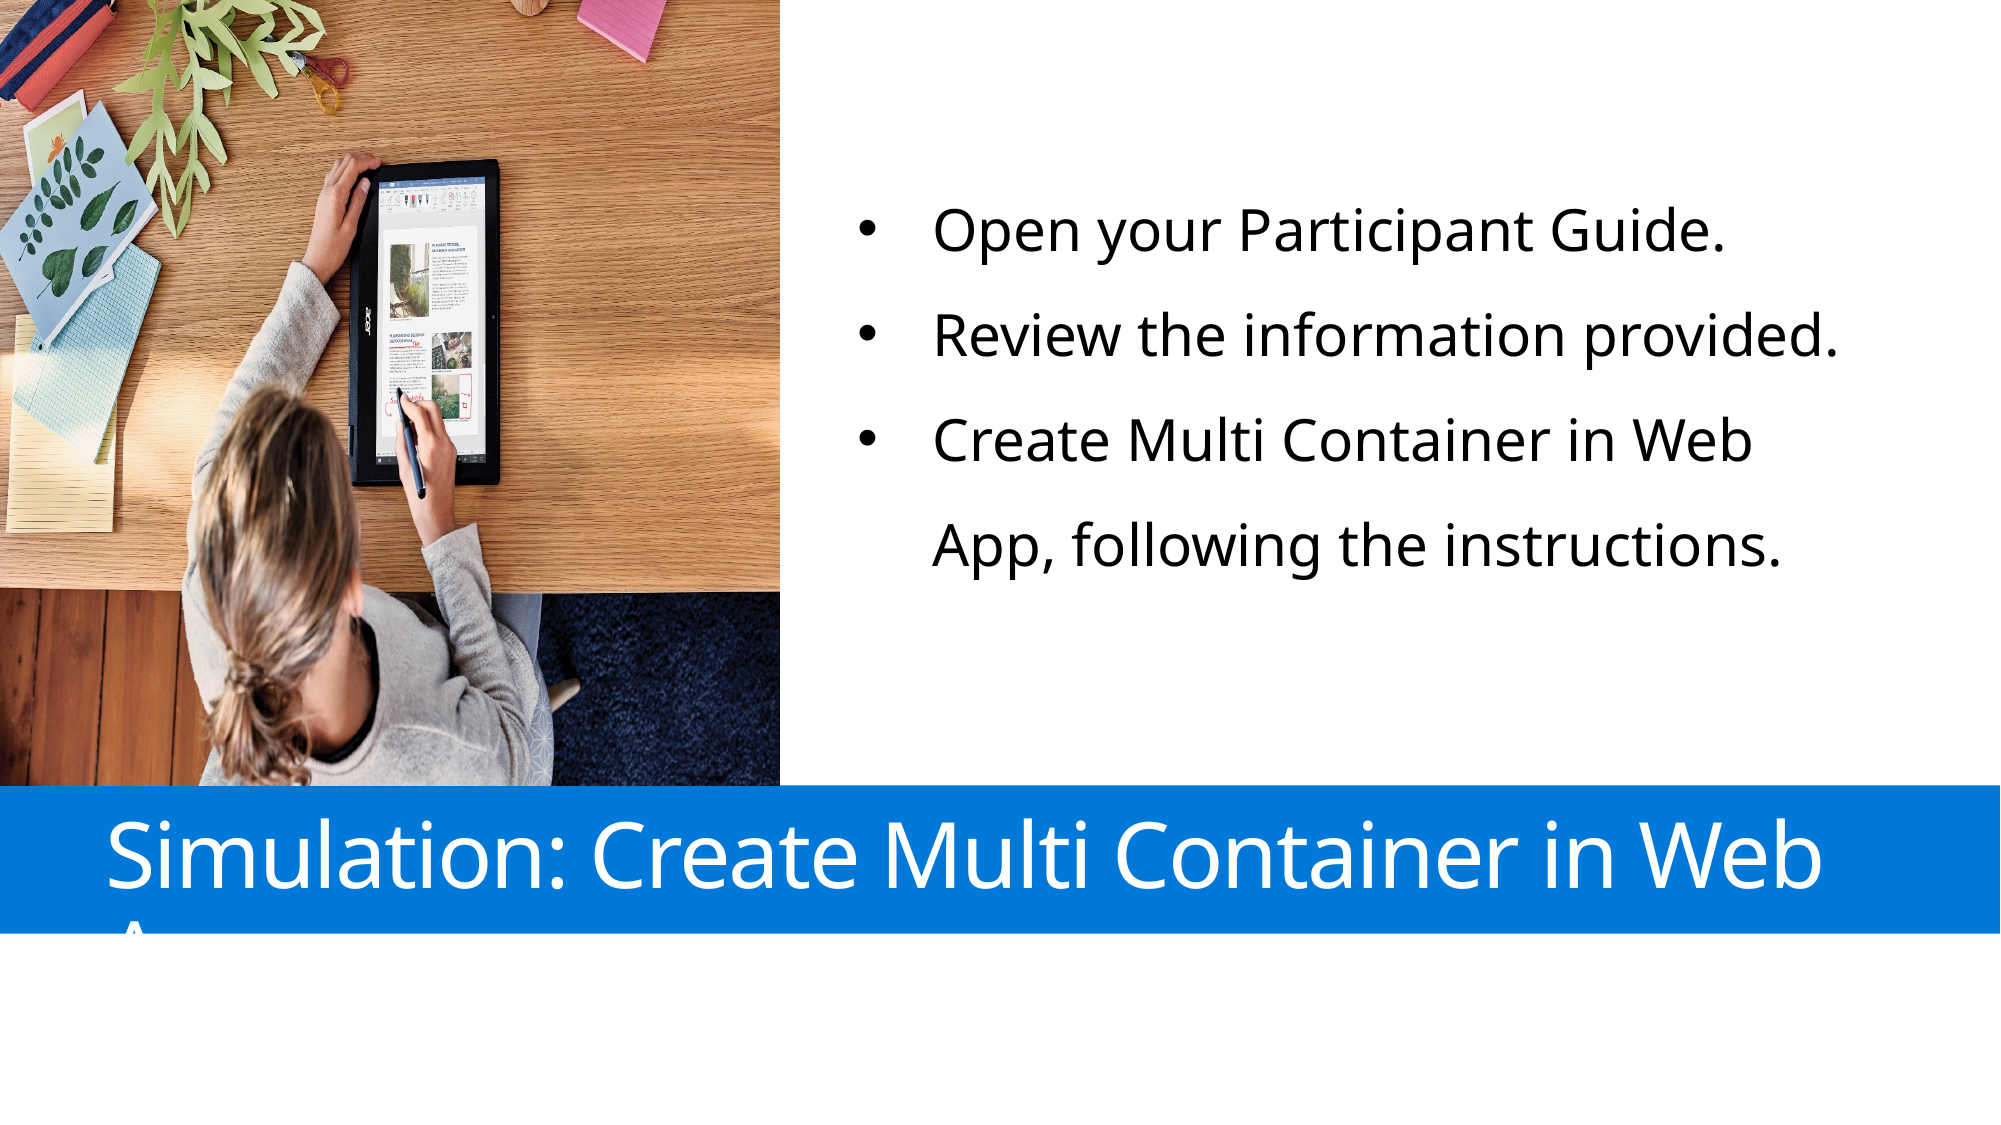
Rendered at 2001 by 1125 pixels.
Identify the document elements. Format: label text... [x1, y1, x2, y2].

text_box Open your Participant Guide. Review the information provided. Create Multi Container in Web App, following the instructions. [848, 157, 1865, 623]
title Simulation: Create Multi Container in Web App [0, 785, 2000, 934]
picture [0, 0, 780, 786]
